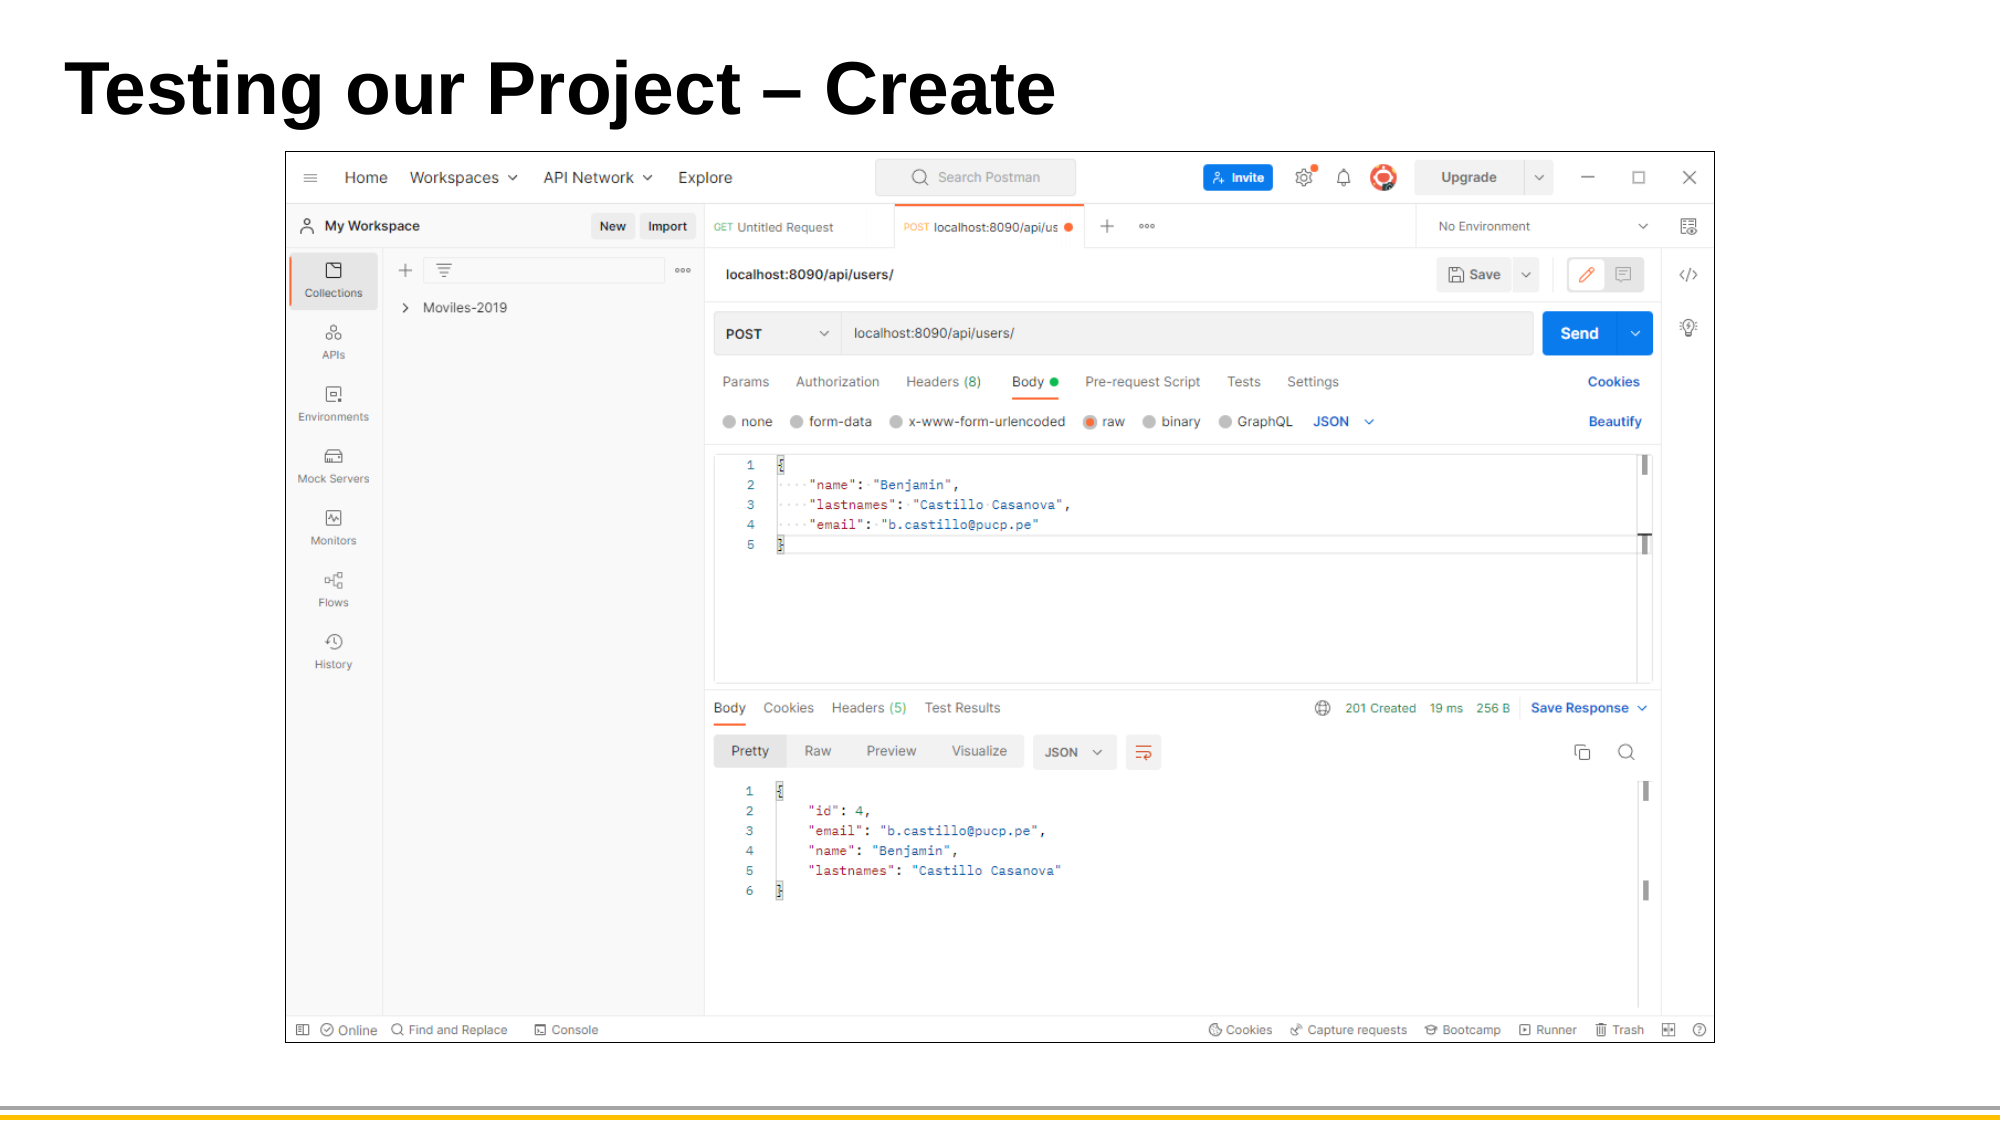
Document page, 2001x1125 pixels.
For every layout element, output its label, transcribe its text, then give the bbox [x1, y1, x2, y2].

text_box Testing our Project – Create [49, 32, 1828, 138]
picture [285, 151, 1715, 1043]
